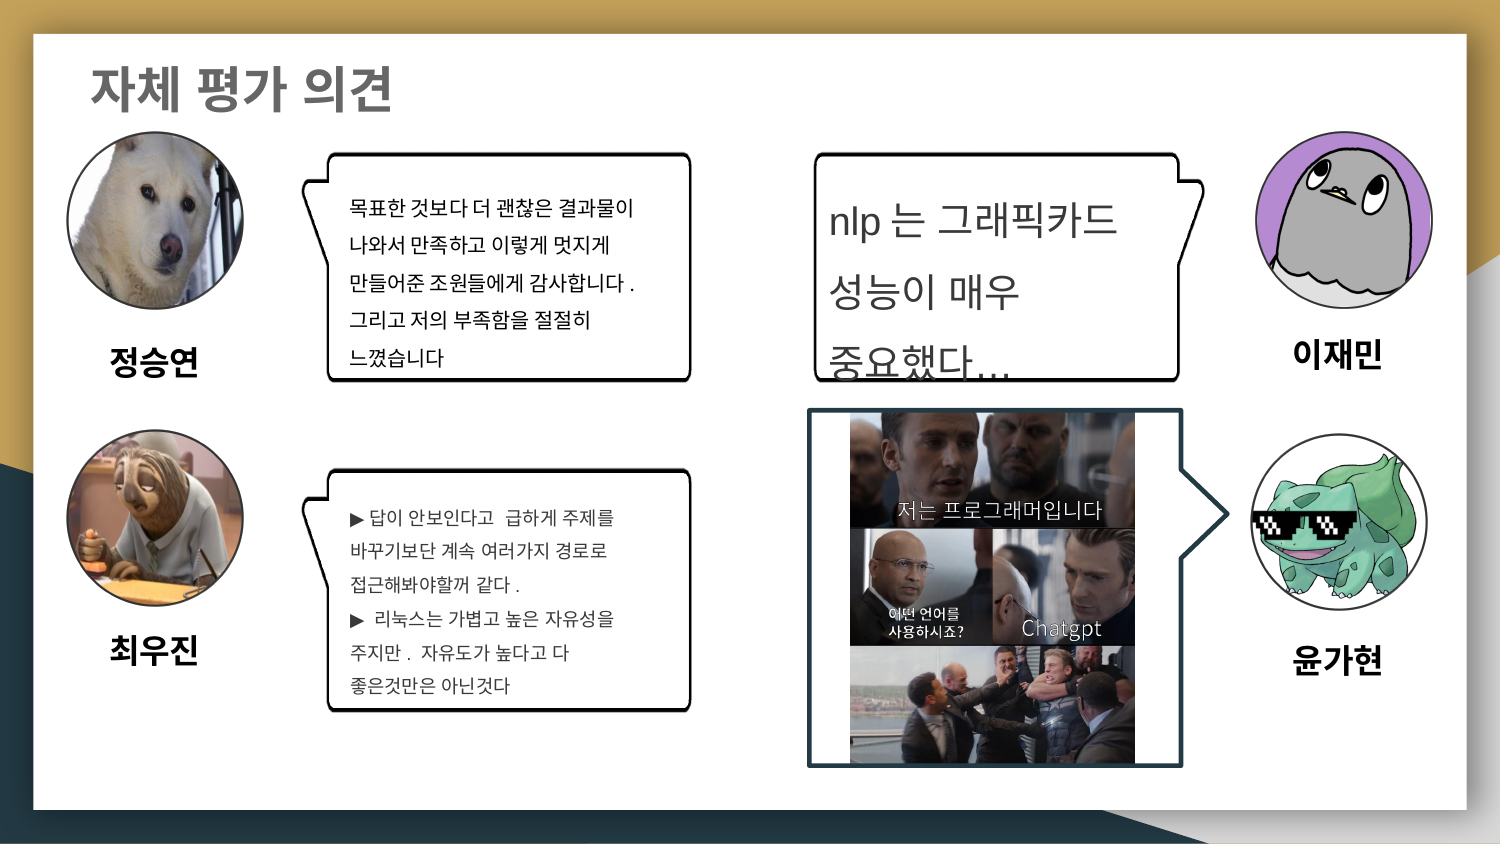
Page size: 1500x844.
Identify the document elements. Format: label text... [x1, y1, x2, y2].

title 자체 평가 의견 [75, 44, 449, 132]
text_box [301, 151, 1205, 383]
picture [301, 467, 693, 713]
picture [1255, 131, 1434, 310]
picture [66, 429, 244, 608]
text_box 이재민 [1250, 319, 1428, 370]
text_box [1137, 410, 1228, 766]
text_box [0, 0, 1499, 844]
text_box 최우진 [66, 615, 244, 666]
picture [1249, 433, 1428, 611]
text_box 윤가현 [1250, 625, 1428, 676]
picture [850, 409, 1135, 766]
text_box [809, 410, 848, 766]
picture [66, 131, 244, 310]
text_box 정승연 [66, 326, 244, 377]
